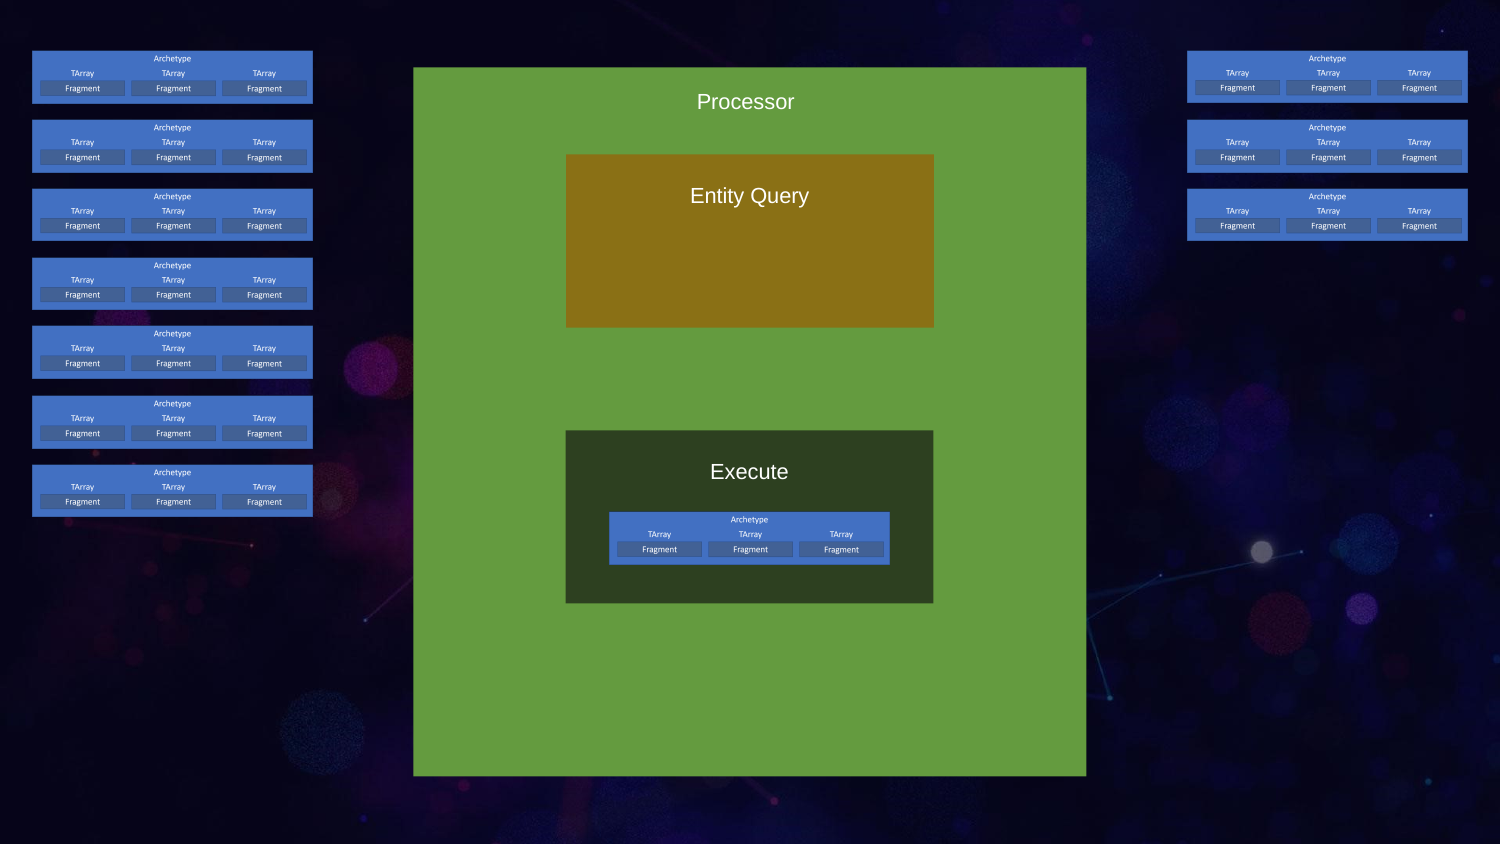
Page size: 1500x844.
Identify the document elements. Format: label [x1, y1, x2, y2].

picture [0, 0, 1500, 844]
text_box [413, 67, 1087, 777]
